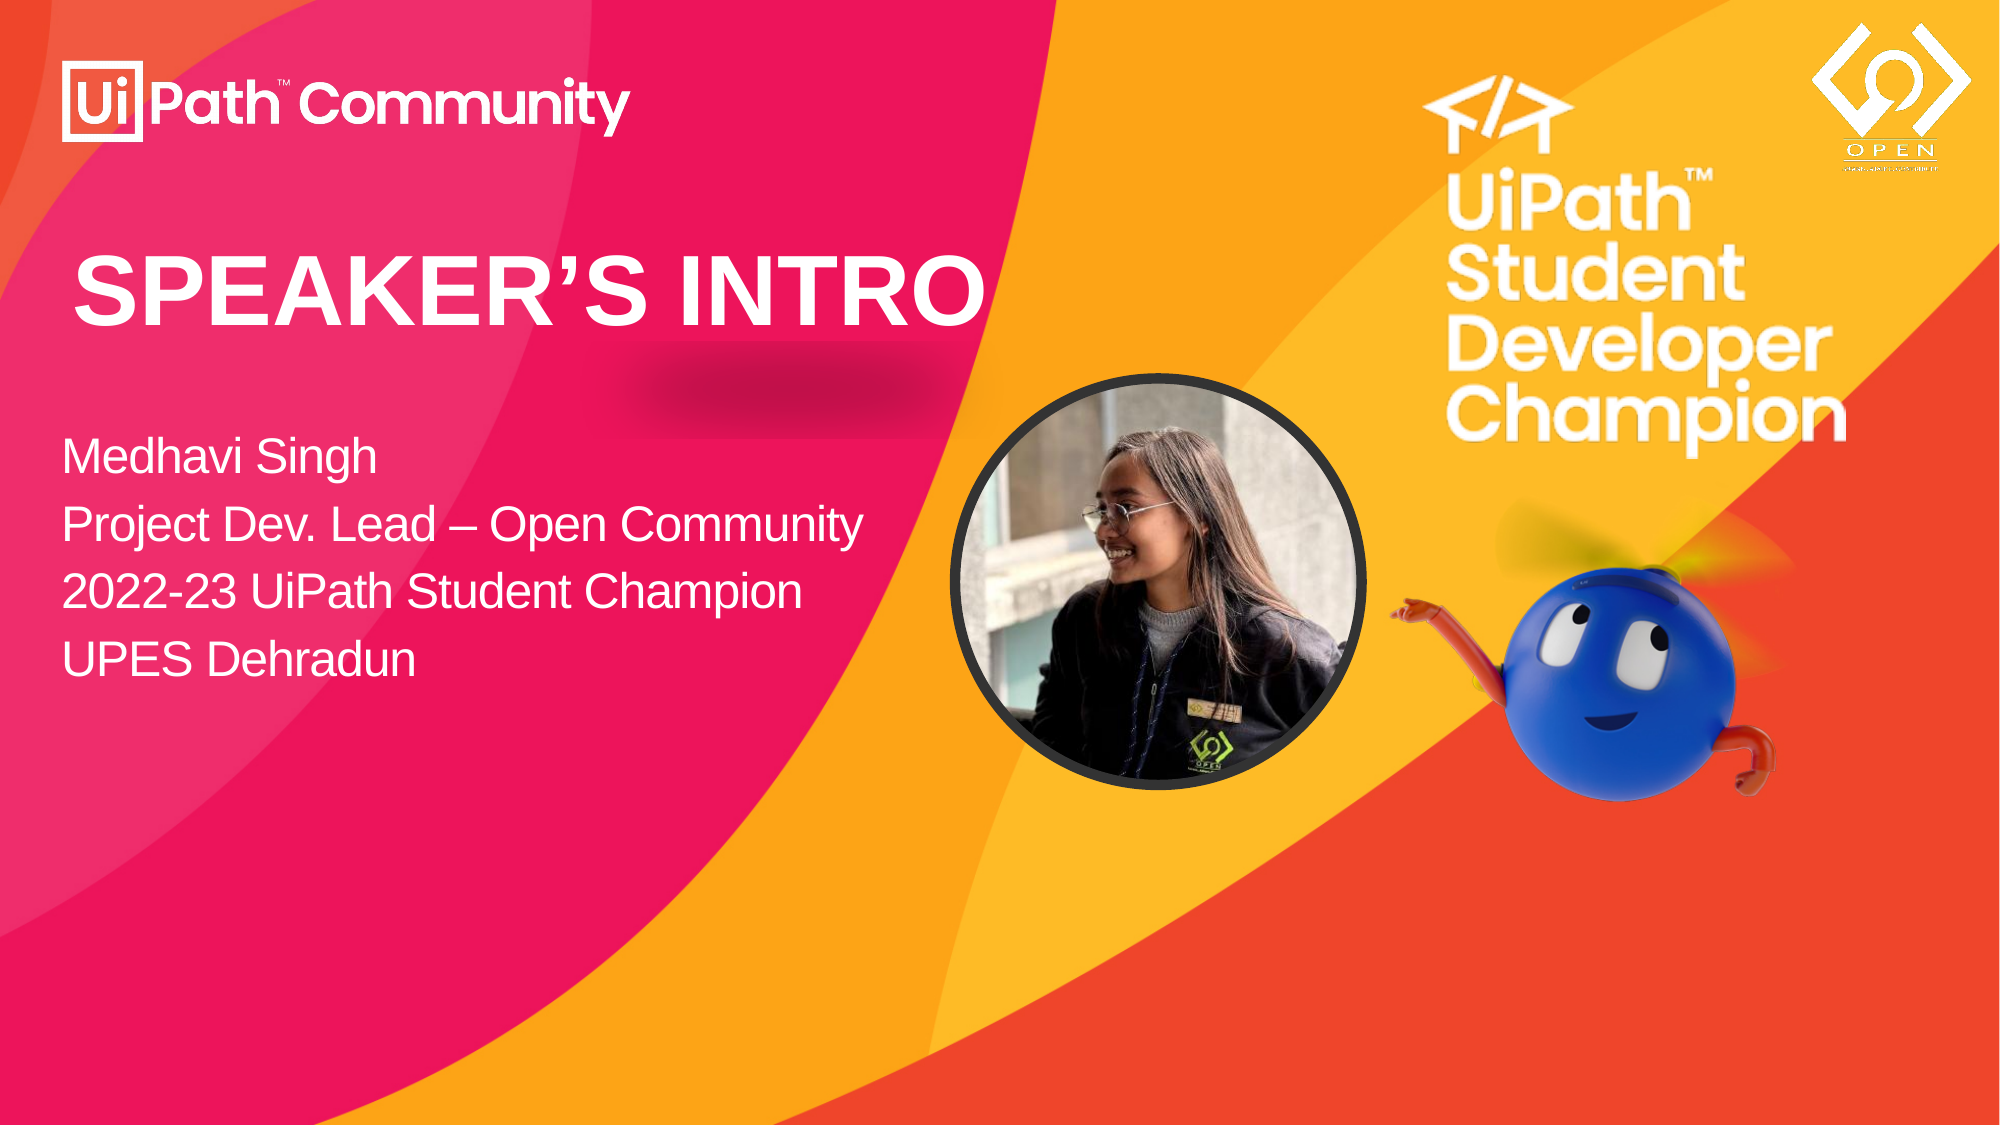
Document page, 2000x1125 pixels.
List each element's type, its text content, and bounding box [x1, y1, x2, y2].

picture [0, 0, 2000, 1125]
text_box SPEAKER’S INTRO [72, 225, 1081, 340]
subtitle Medhavi Singh Project Dev. Lead – Open Community 2022-23 UiPath Student Champion UPES Dehradun [61, 432, 979, 811]
